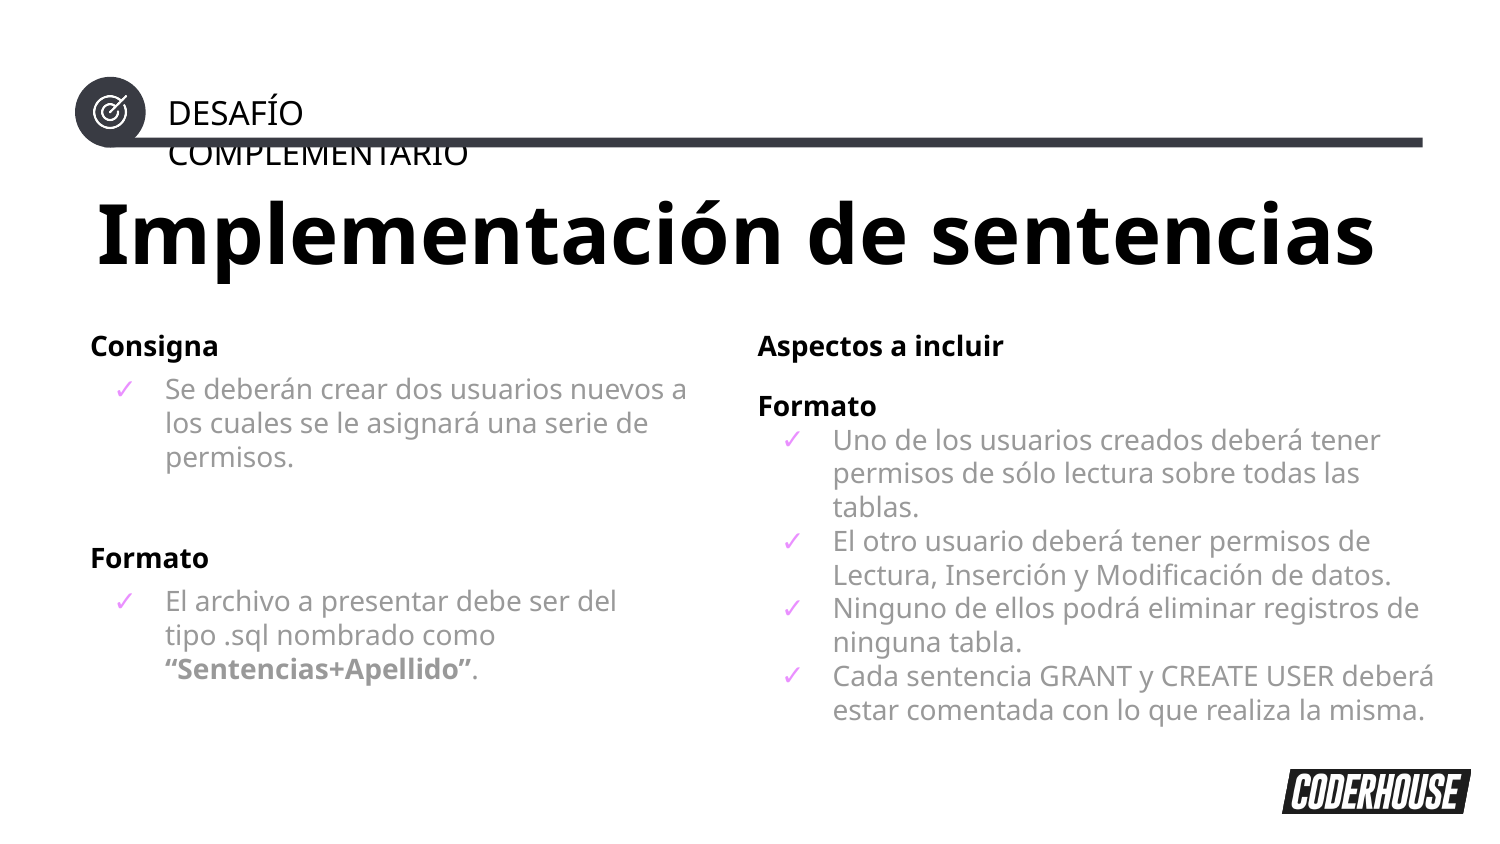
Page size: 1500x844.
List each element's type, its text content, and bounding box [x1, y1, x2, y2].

text_box DESAFÍO COMPLEMENTARIO [152, 76, 626, 137]
text_box Consigna Se deberán crear dos usuarios nuevos a los cuales se le asignará una serie de permisos. Formato El archivo a presentar debe ser del tipo .sql nombrado como “Sentencias+Apellido”. [74, 312, 704, 700]
text_box Aspectos a incluir Formato Uno de los usuarios creados deberá tener permisos de sólo lectura sobre todas las tablas. El otro usuario deberá tener permisos de Lectura, Inserción y Modificación de datos. Ninguno de ellos podrá eliminar registros de ninguna tabla. Cada sentencia GRANT y CREATE USER deberá estar comentada con lo que realiza la misma. [742, 312, 1458, 741]
text_box Implementación de sentencias [82, 177, 1423, 298]
text_box [150, 137, 1423, 148]
text_box DESAFÍO COMPLEMENTARIO [152, 148, 626, 187]
picture [1281, 769, 1471, 814]
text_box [74, 76, 146, 148]
